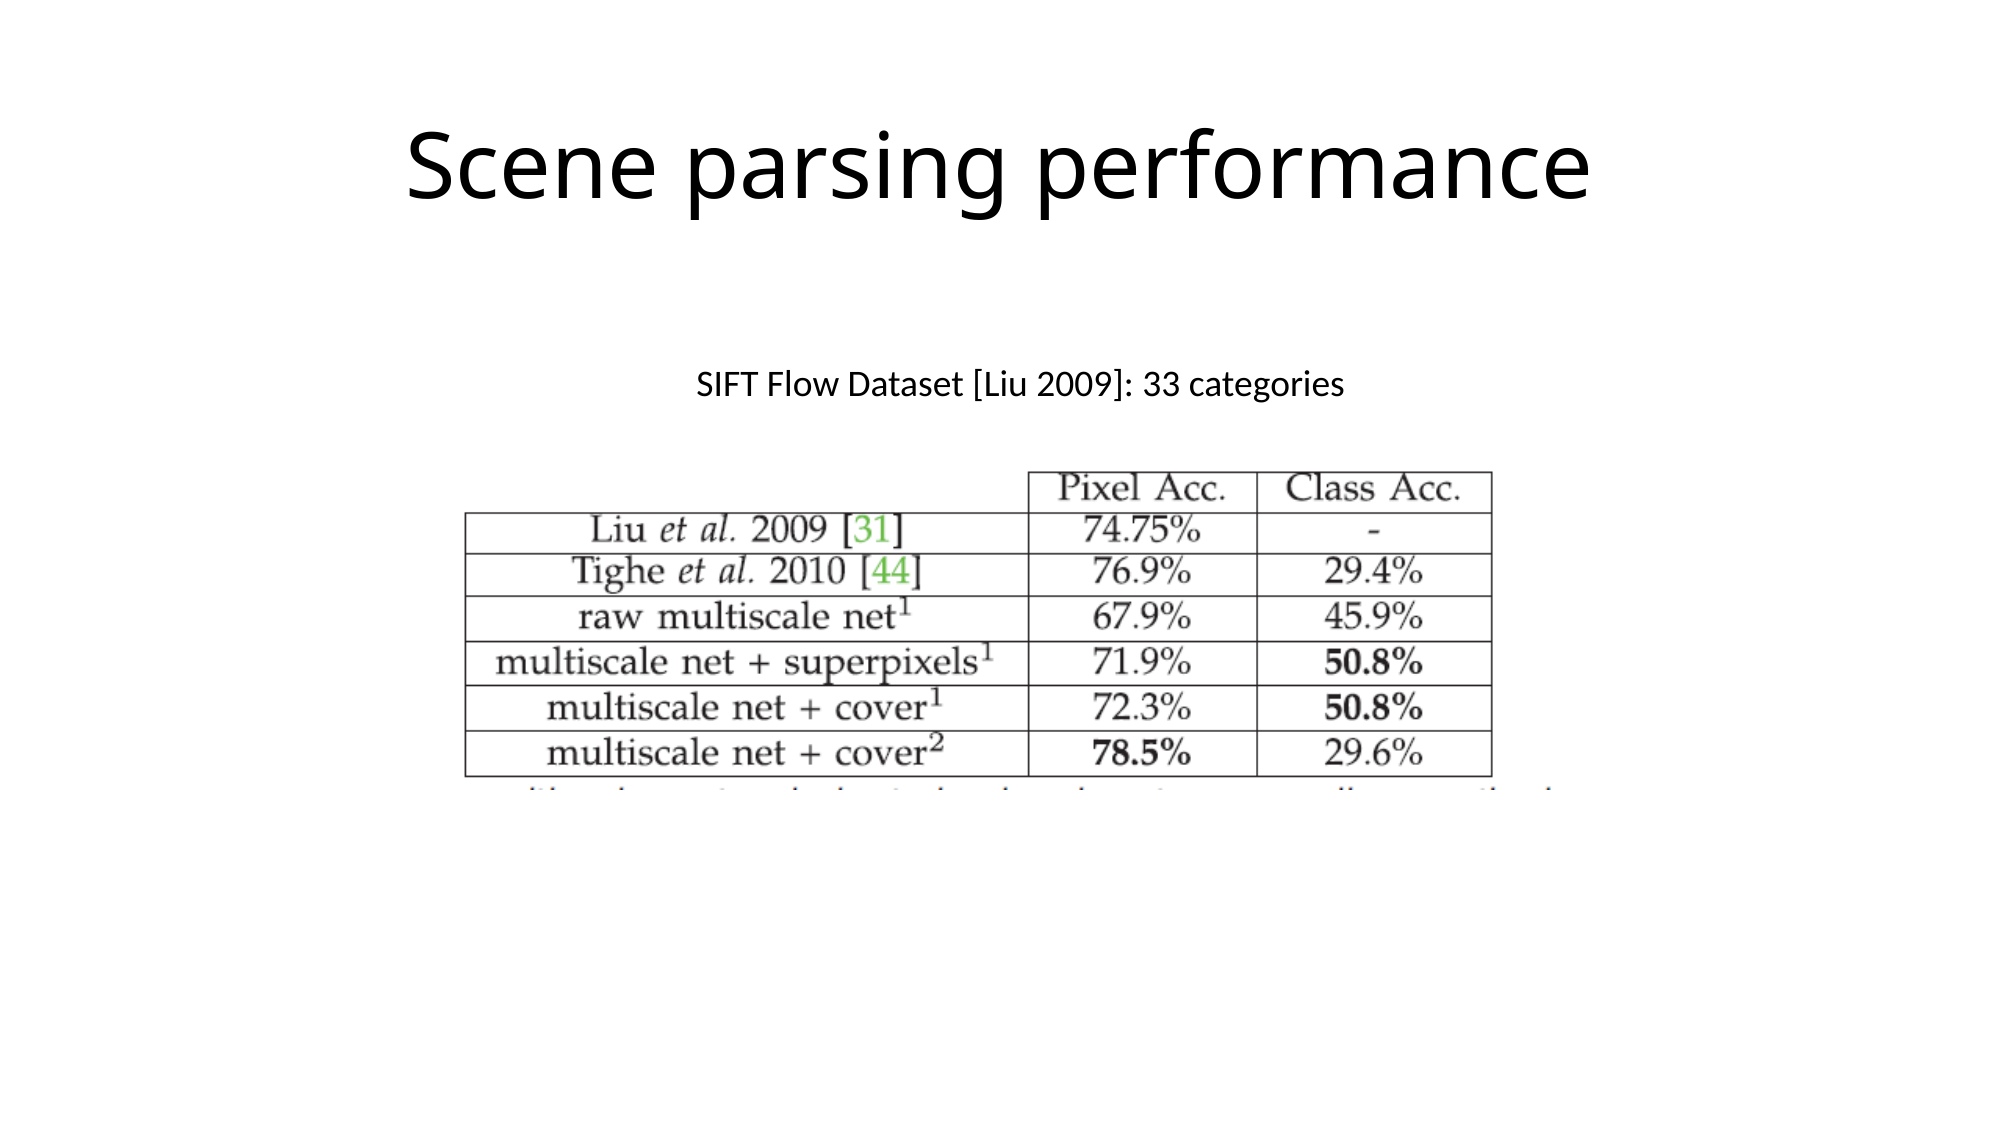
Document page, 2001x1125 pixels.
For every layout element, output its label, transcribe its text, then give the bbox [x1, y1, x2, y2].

title Scene parsing performance [137, 59, 1863, 278]
text_box SIFT Flow Dataset [Liu 2009]: 33 categories [681, 351, 1361, 412]
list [443, 442, 1557, 790]
